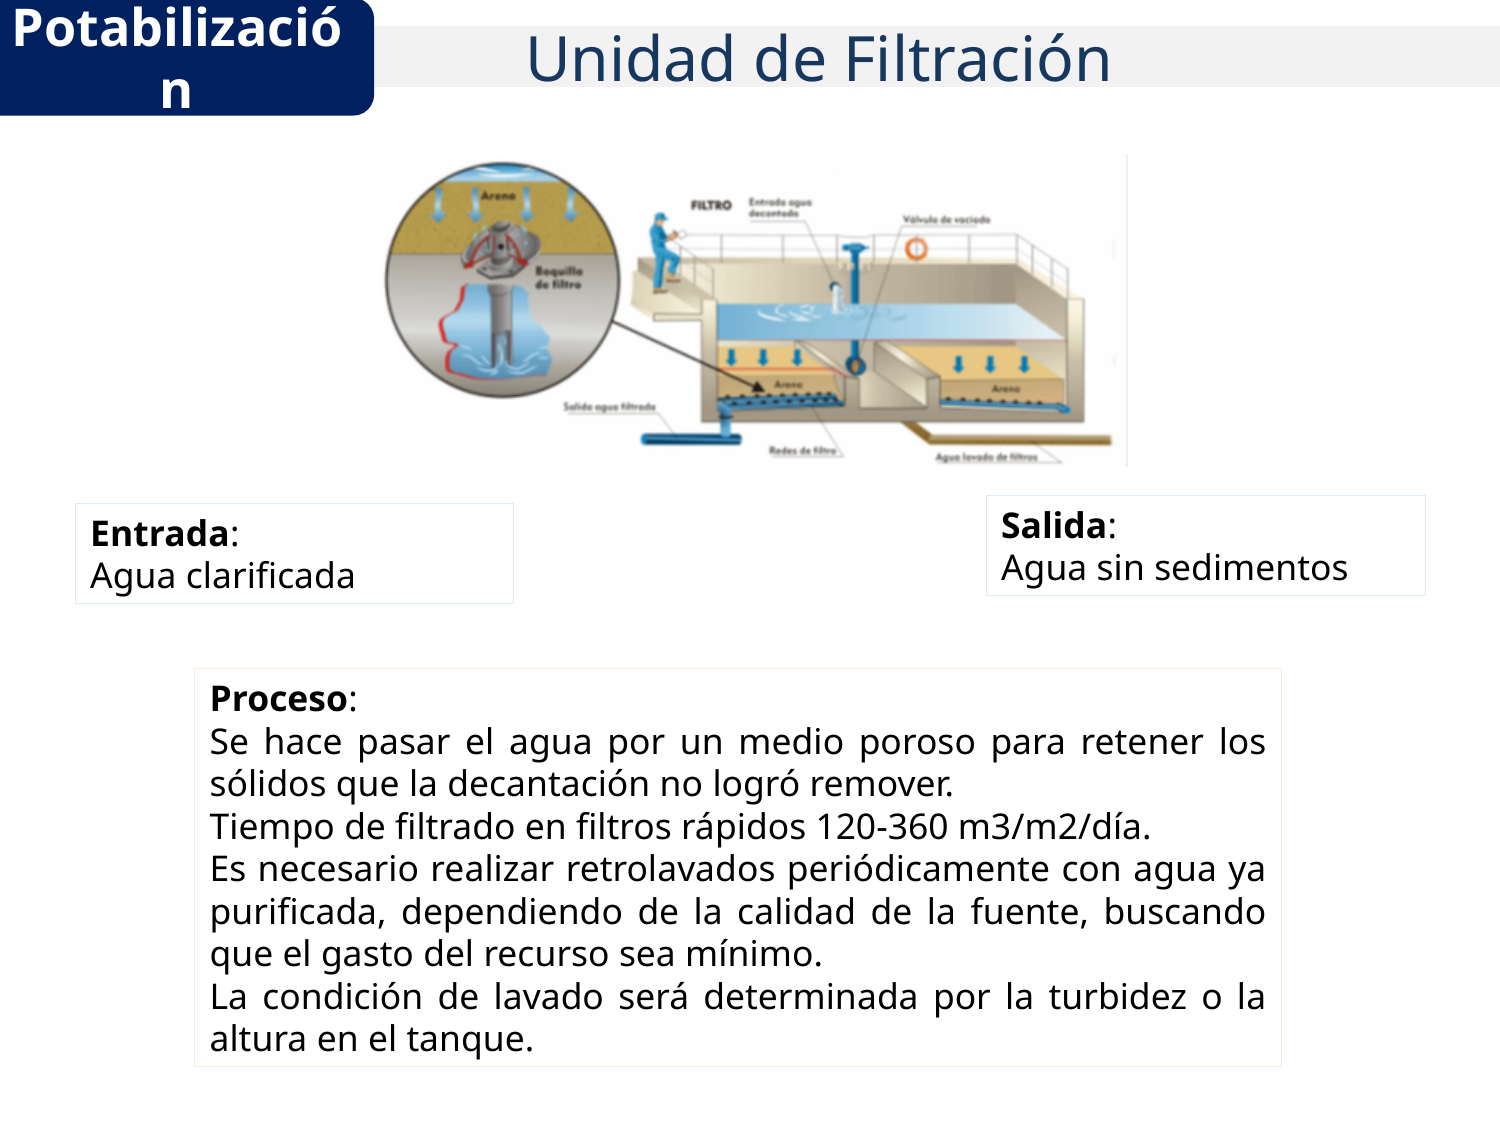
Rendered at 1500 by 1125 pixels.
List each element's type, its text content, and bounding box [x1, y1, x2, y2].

text_box Entrada: Agua clarificada [75, 503, 514, 604]
picture [379, 154, 1129, 468]
text_box Unidad de Filtración [375, 26, 1500, 87]
text_box Salida: Agua sin sedimentos [986, 495, 1426, 596]
text_box Proceso: Se hace pasar el agua por un medio poroso para retener los sólidos que la decantación no logró remover. Tiempo de filtrado en filtros rápidos 120-360 m3/m2/día. Es necesario realizar retrolavados periódicamente con agua ya purificada, dependiendo de la calidad de la fuente, buscando que el gasto del recurso sea mínimo. La condición de lavado será determinada por la turbidez o la altura en el tanque. [194, 668, 1282, 1067]
text_box Potabilización [0, 0, 375, 116]
